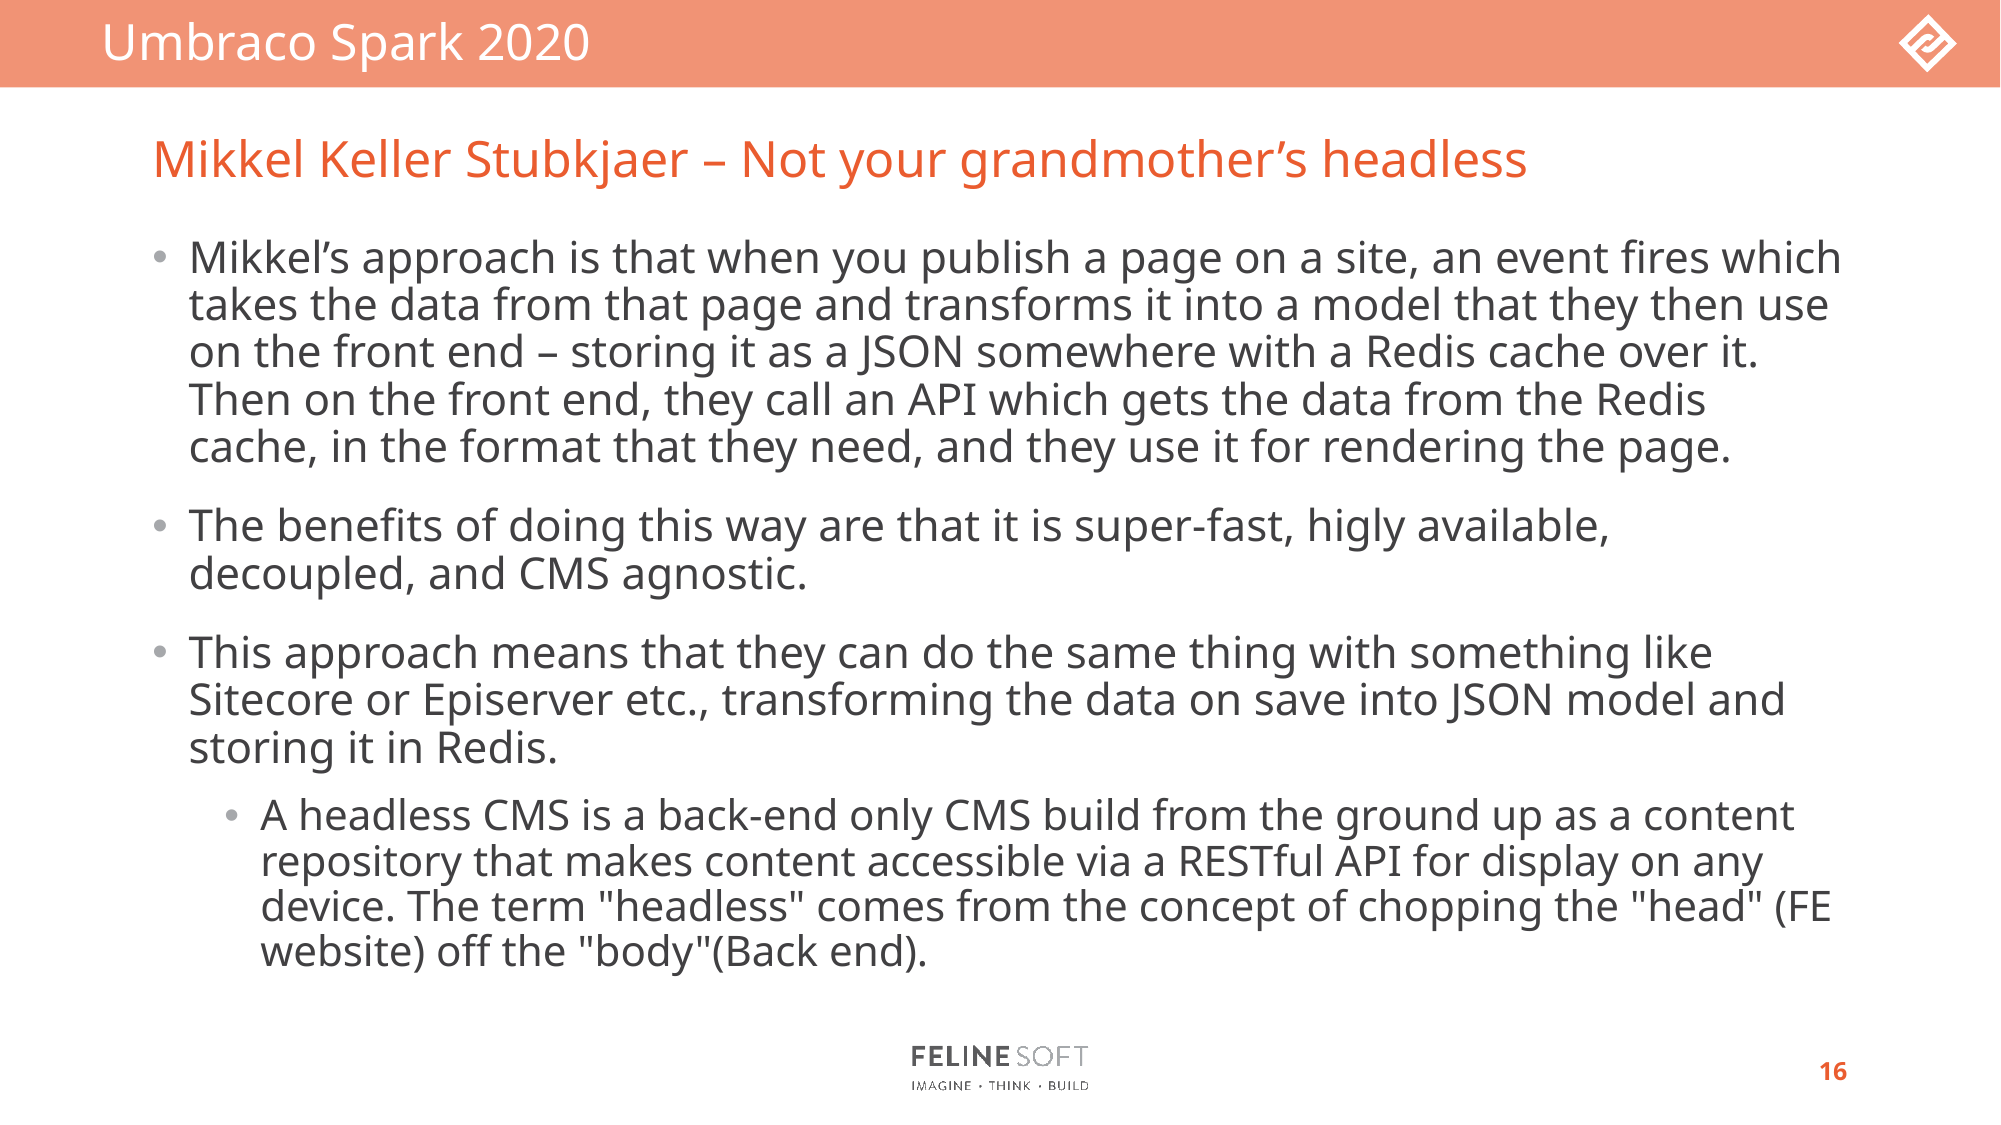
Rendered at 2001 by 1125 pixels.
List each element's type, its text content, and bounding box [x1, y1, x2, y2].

list Mikkel’s approach is that when you publish a page on a site, an event fires which takes the data from that page and transforms it into a model that they then use on the front end – storing it as a JSON somewhere with a Redis cache over it. Then on the front end, they call an API which gets the data from the Redis cache, in the format that they need, and they use it for rendering the page. The benefits of doing this way are that it is super-fast, higly available, decoupled, and CMS agnostic. This approach means that they can do the same thing with something like Sitecore or Episerver etc., transforming the data on save into JSON model and storing it in Redis. A headless CMS is a back-end only CMS build from the ground up as a content repository that makes content accessible via a RESTful API for display on any device. The term "headless" comes from the concept of chopping the "head" (FE website) off the "body"(Back end). [137, 228, 1863, 1014]
picture [908, 1030, 1092, 1105]
subtitle Mikkel Keller Stubkjaer – Not your grandmother’s headless [137, 127, 1890, 228]
slide_number 16 [1412, 1042, 1863, 1103]
title Umbraco Spark 2020 [86, 0, 1812, 88]
